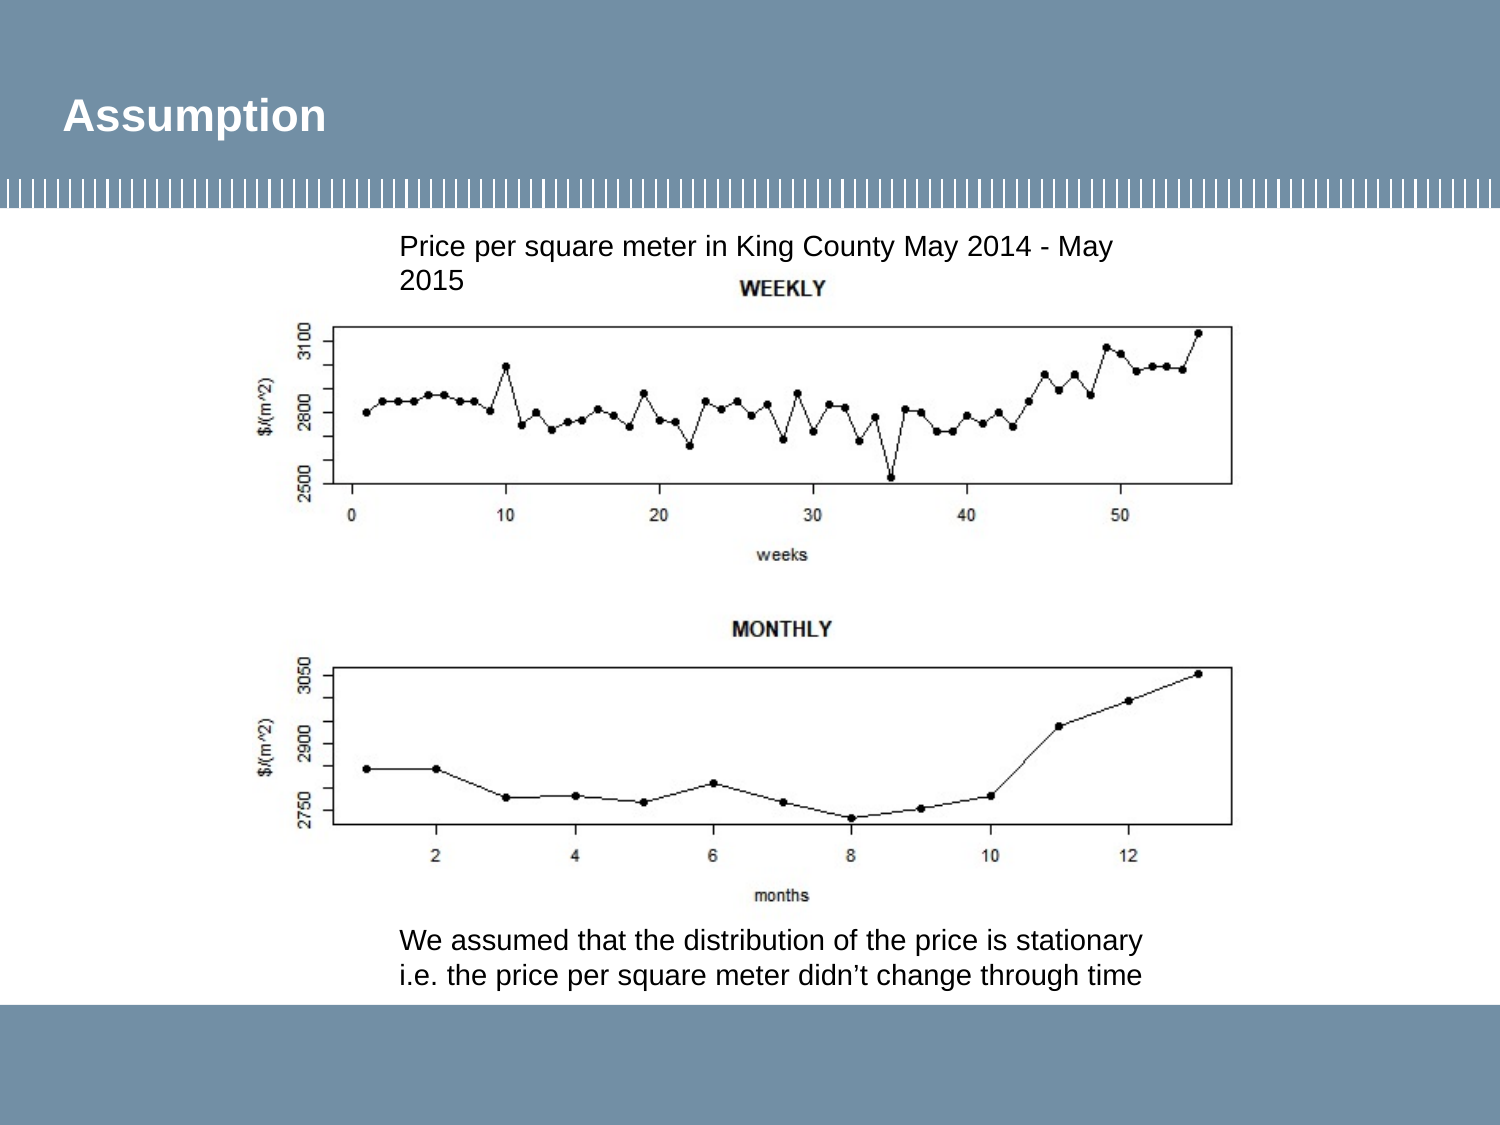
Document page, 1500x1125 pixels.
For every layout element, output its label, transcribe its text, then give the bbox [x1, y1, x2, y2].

title Assumption [47, 22, 1455, 161]
text_box We assumed that the distribution of the price is stationary i.e. the price per square meter didn’t change through time [384, 935, 1174, 999]
text_box Price per square meter in King County May 2014 - May 2015 [384, 219, 1198, 268]
picture [228, 269, 1274, 928]
